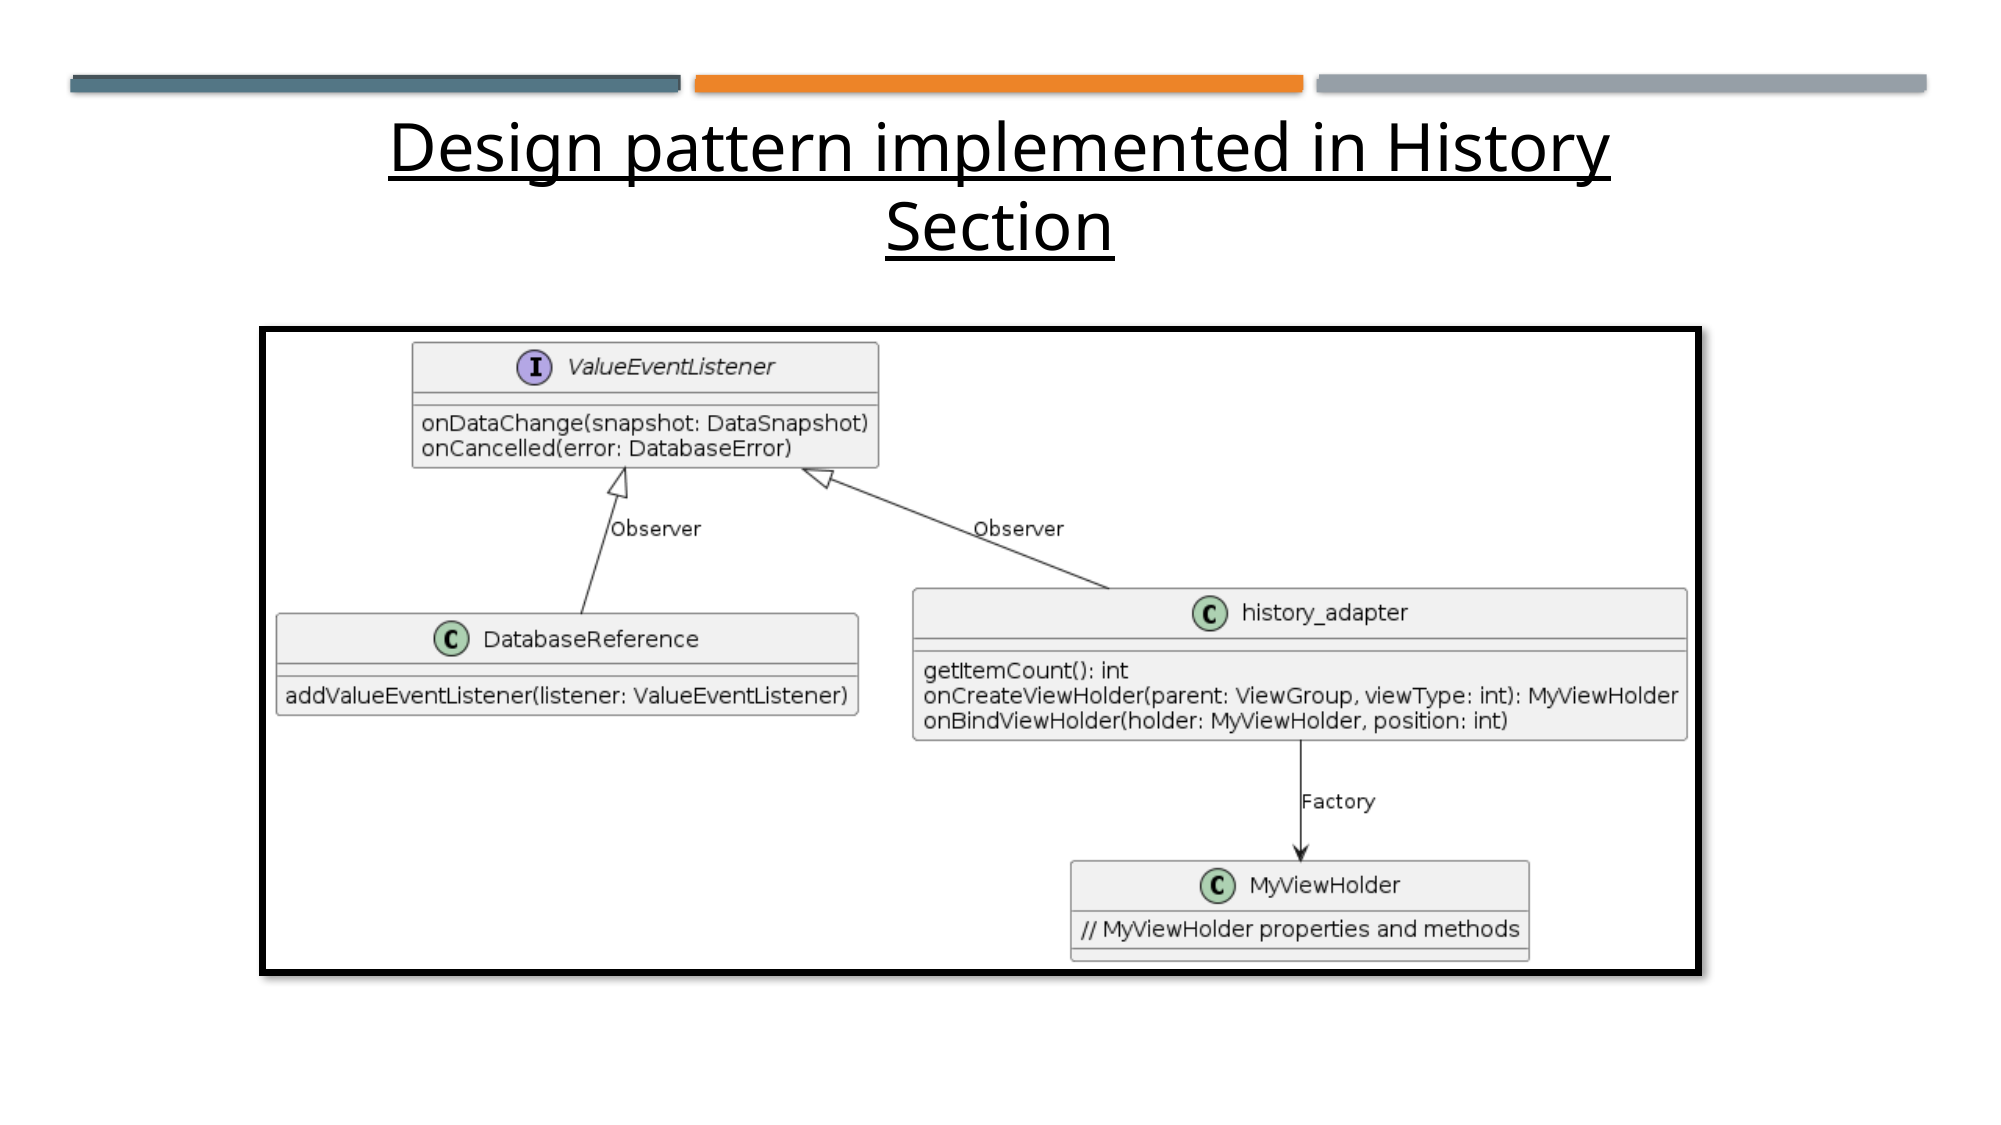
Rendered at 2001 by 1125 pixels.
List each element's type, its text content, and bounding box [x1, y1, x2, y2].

picture [265, 331, 1696, 970]
text_box Design pattern implemented in History Section [264, 102, 1736, 266]
